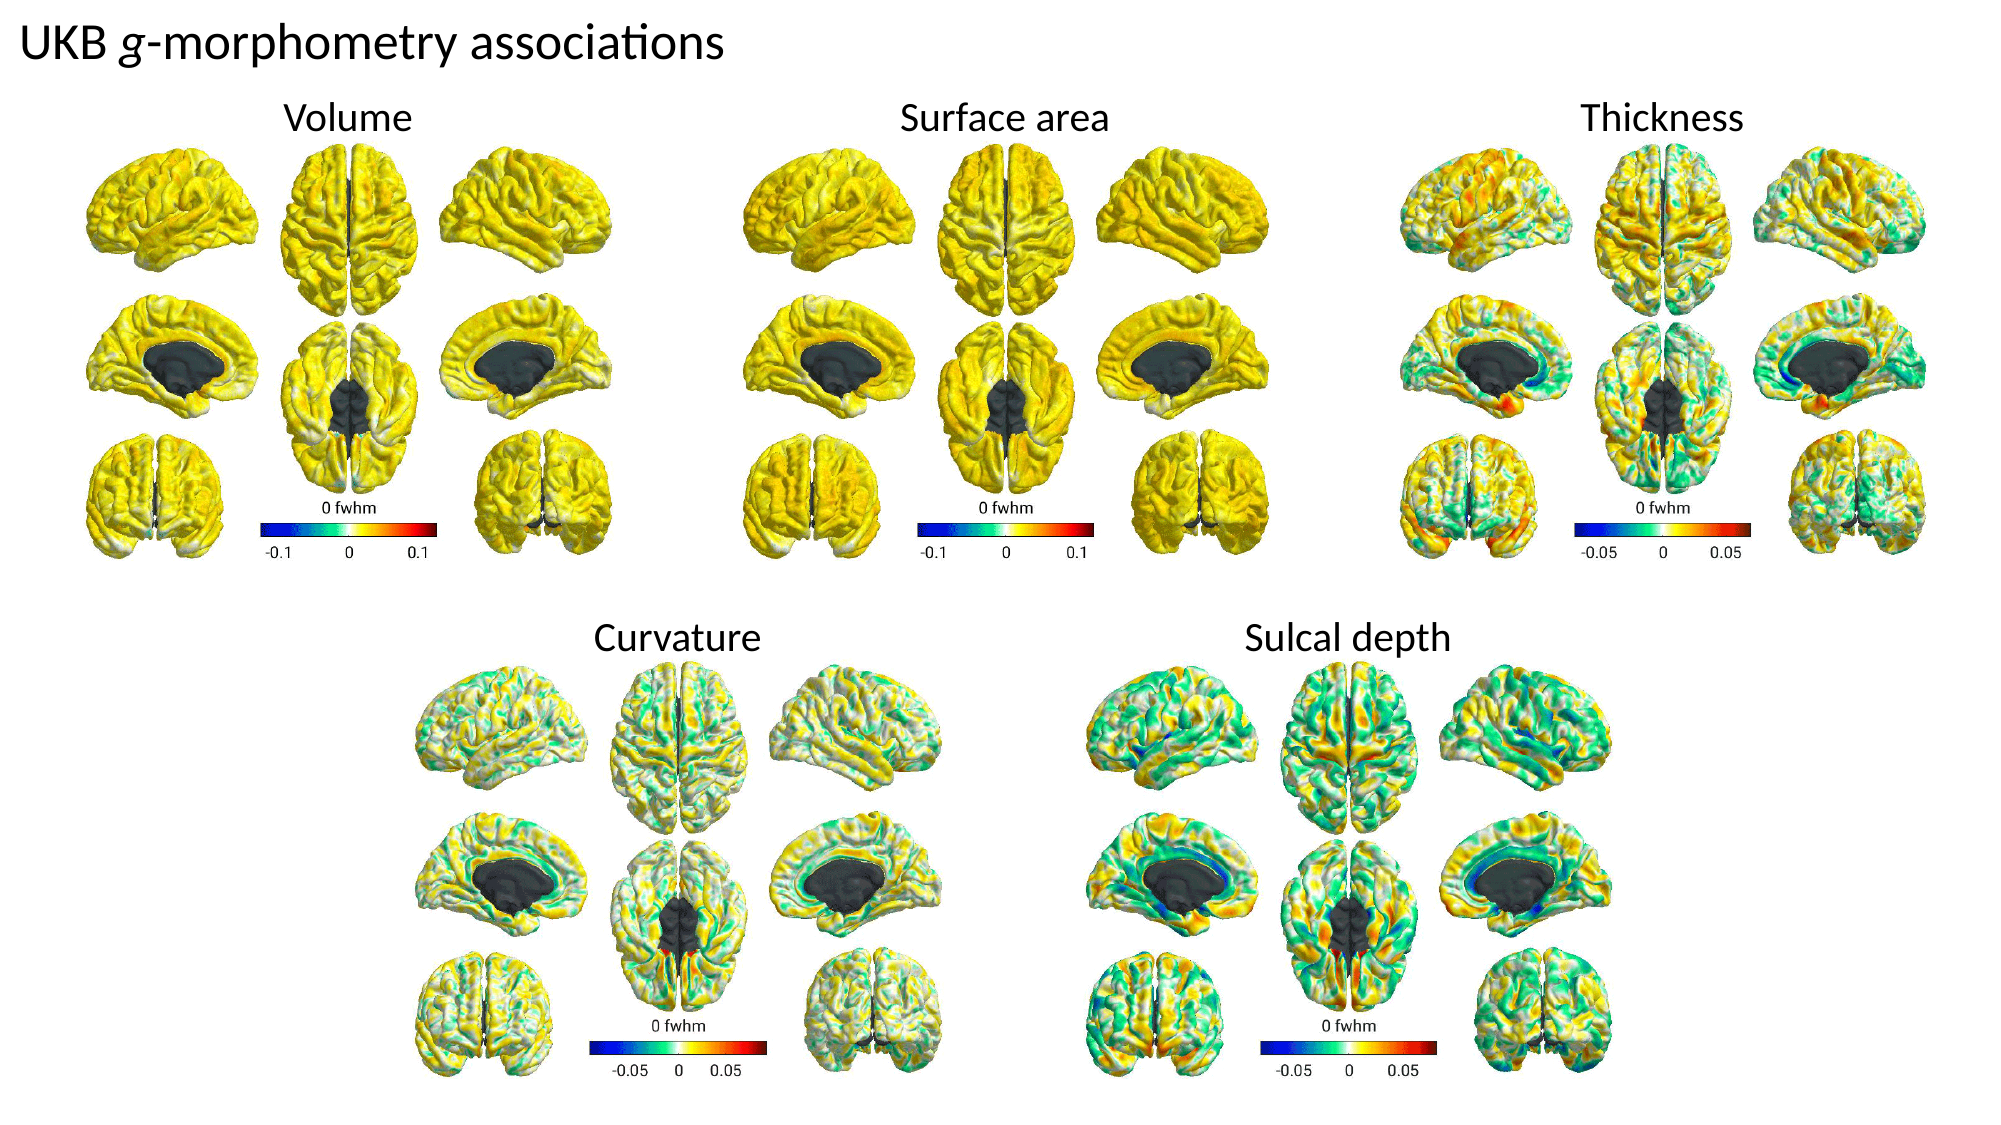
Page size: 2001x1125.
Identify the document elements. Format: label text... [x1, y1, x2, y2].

text_box Thickness [1565, 82, 1760, 130]
picture [1053, 648, 1644, 1092]
picture [1367, 130, 1958, 574]
text_box UKB g-morphometry associations [4, 0, 741, 78]
picture [382, 648, 974, 1092]
picture [709, 130, 1301, 574]
text_box Sulcal depth [1229, 601, 1467, 648]
text_box Surface area [885, 82, 1126, 130]
text_box Curvature [579, 601, 777, 648]
text_box Volume [268, 82, 428, 130]
picture [52, 130, 644, 574]
